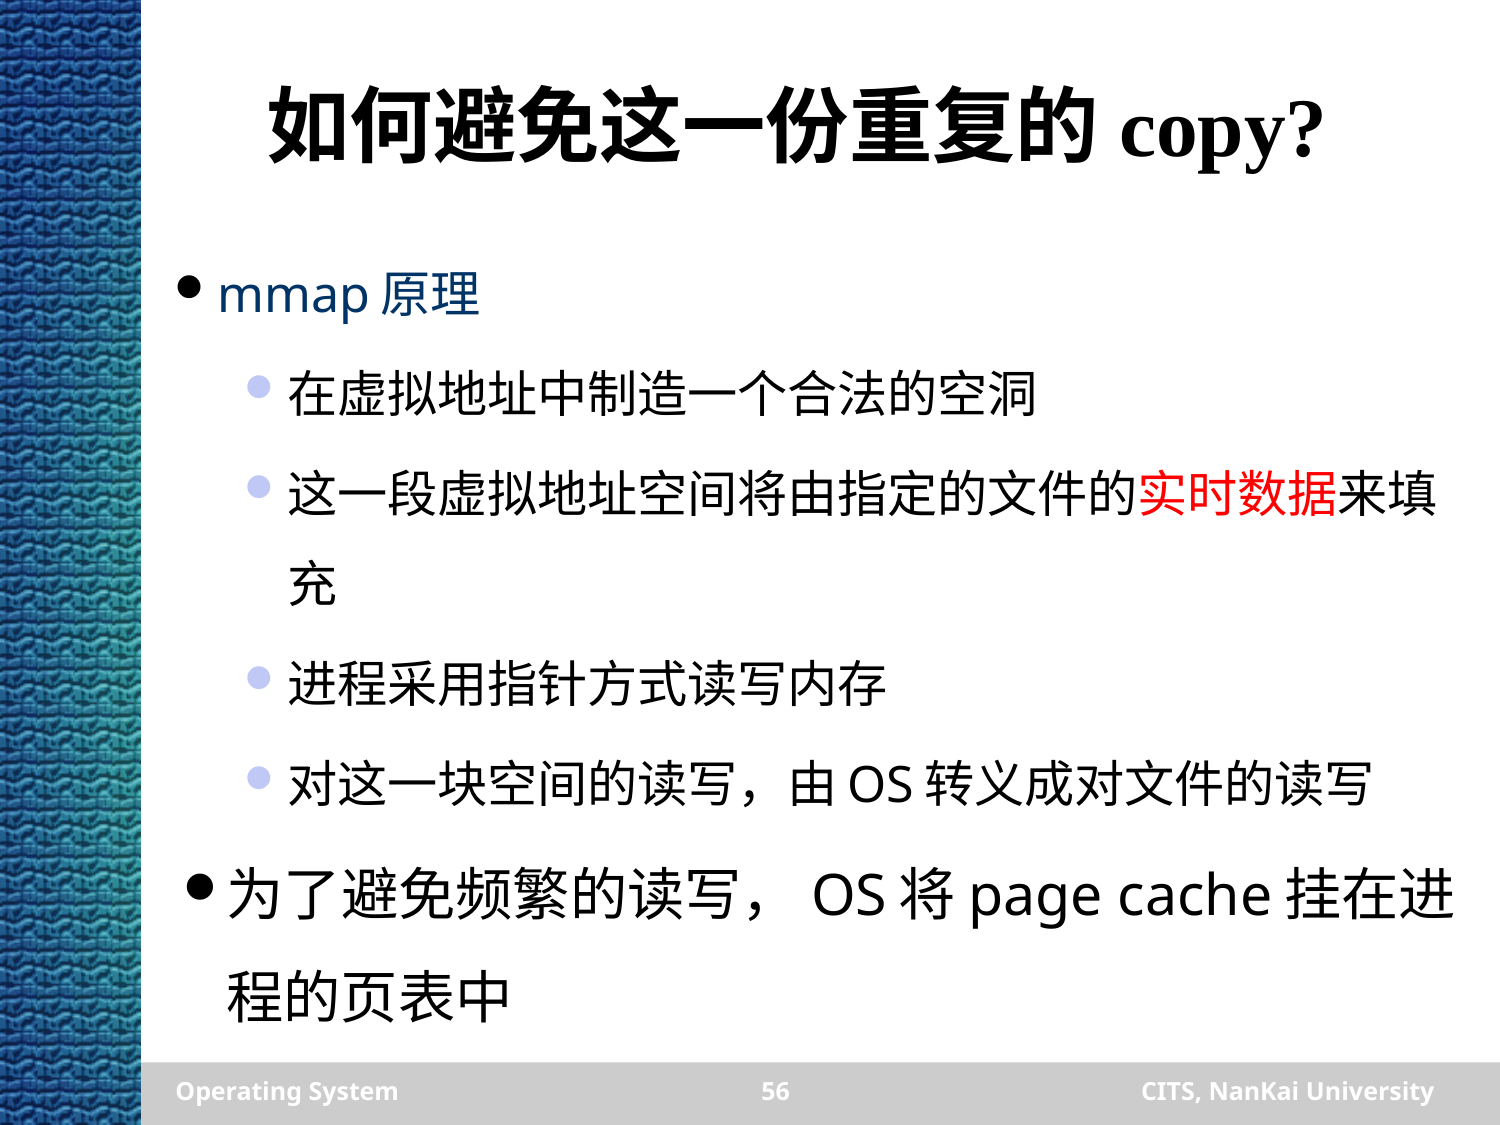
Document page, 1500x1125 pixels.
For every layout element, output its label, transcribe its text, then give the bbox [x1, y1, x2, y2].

slide_number 56 [600, 1067, 951, 1118]
footer CITS, NanKai University [974, 1067, 1451, 1118]
list mmap原理 在虚拟地址中制造一个合法的空洞 这一段虚拟地址空间将由指定的文件的实时数据来填充 进程采用指针方式读写内存 对这一块空间的读写，由OS转义成对文件的读写 为了避免频繁的读写，OS将page cache挂在进程的页表中 [159, 224, 1483, 1047]
slide_number Operating System [160, 1067, 574, 1118]
title 如何避免这一份重复的copy? [159, 50, 1436, 197]
picture [0, 0, 141, 1125]
